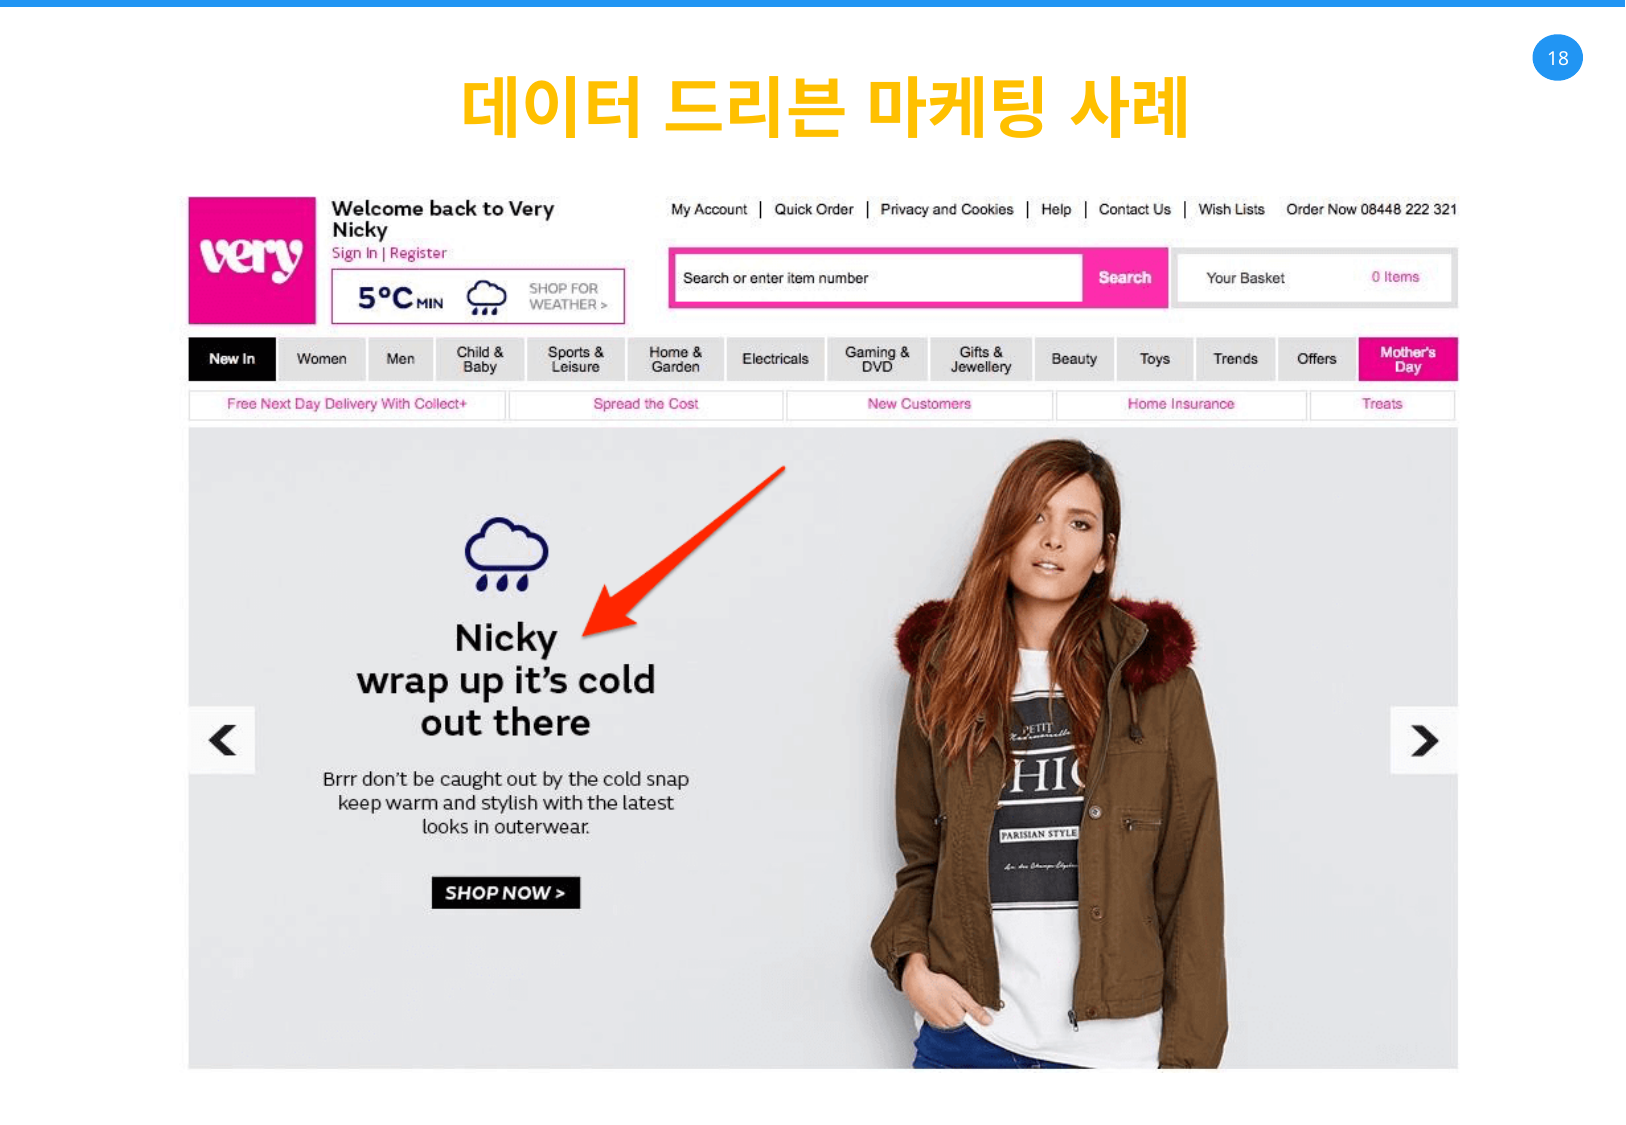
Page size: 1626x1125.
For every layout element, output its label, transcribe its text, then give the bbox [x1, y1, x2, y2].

picture [169, 196, 1470, 1073]
text_box 데이터 드리븐 마케팅 사례 [106, 66, 1519, 147]
